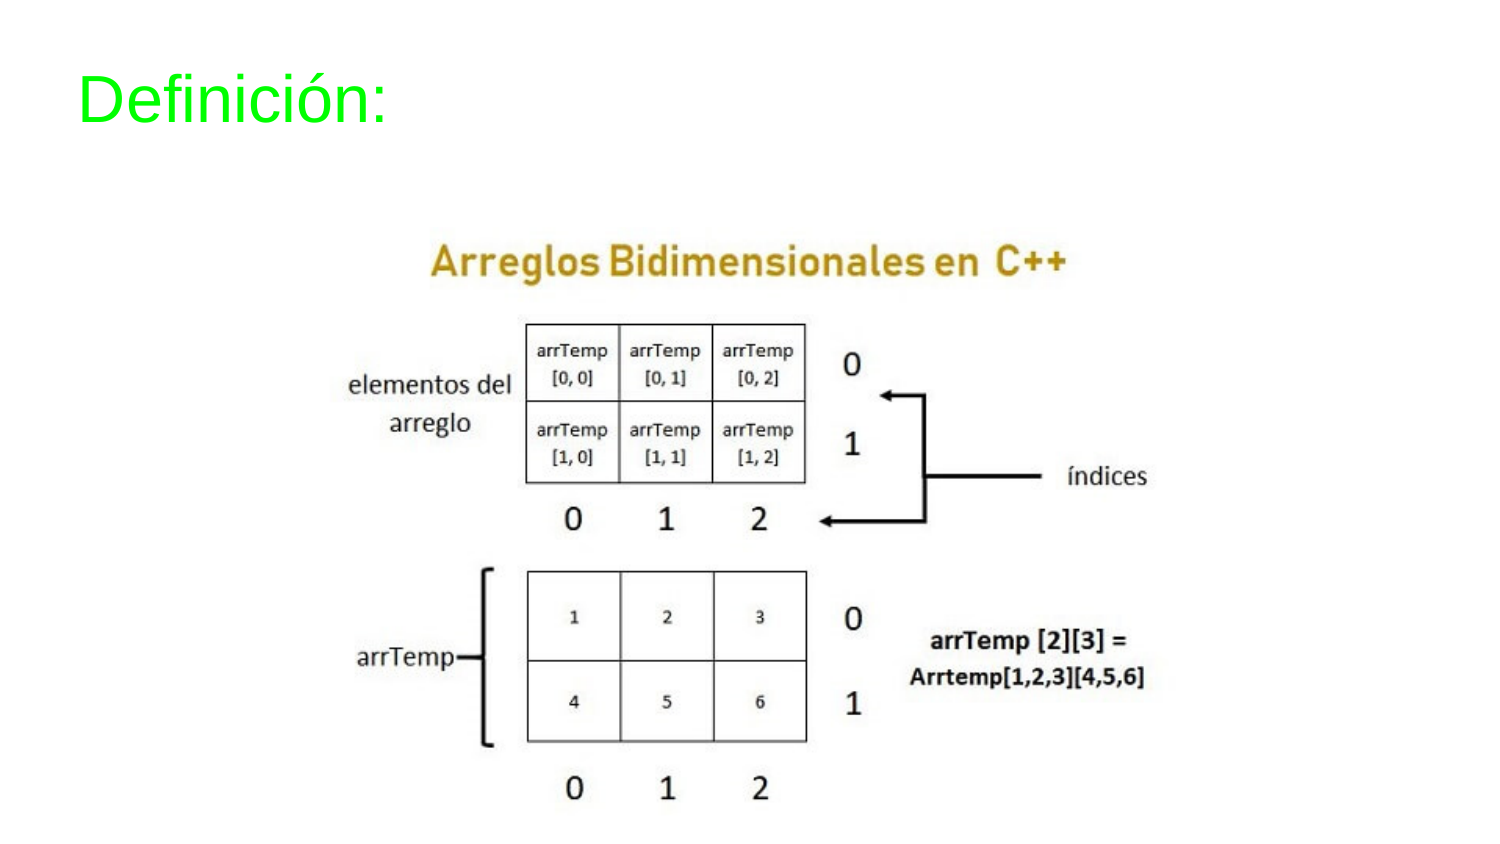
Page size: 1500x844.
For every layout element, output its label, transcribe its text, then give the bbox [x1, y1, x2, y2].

text_box Definición: [62, 41, 1058, 166]
picture [230, 226, 1291, 823]
